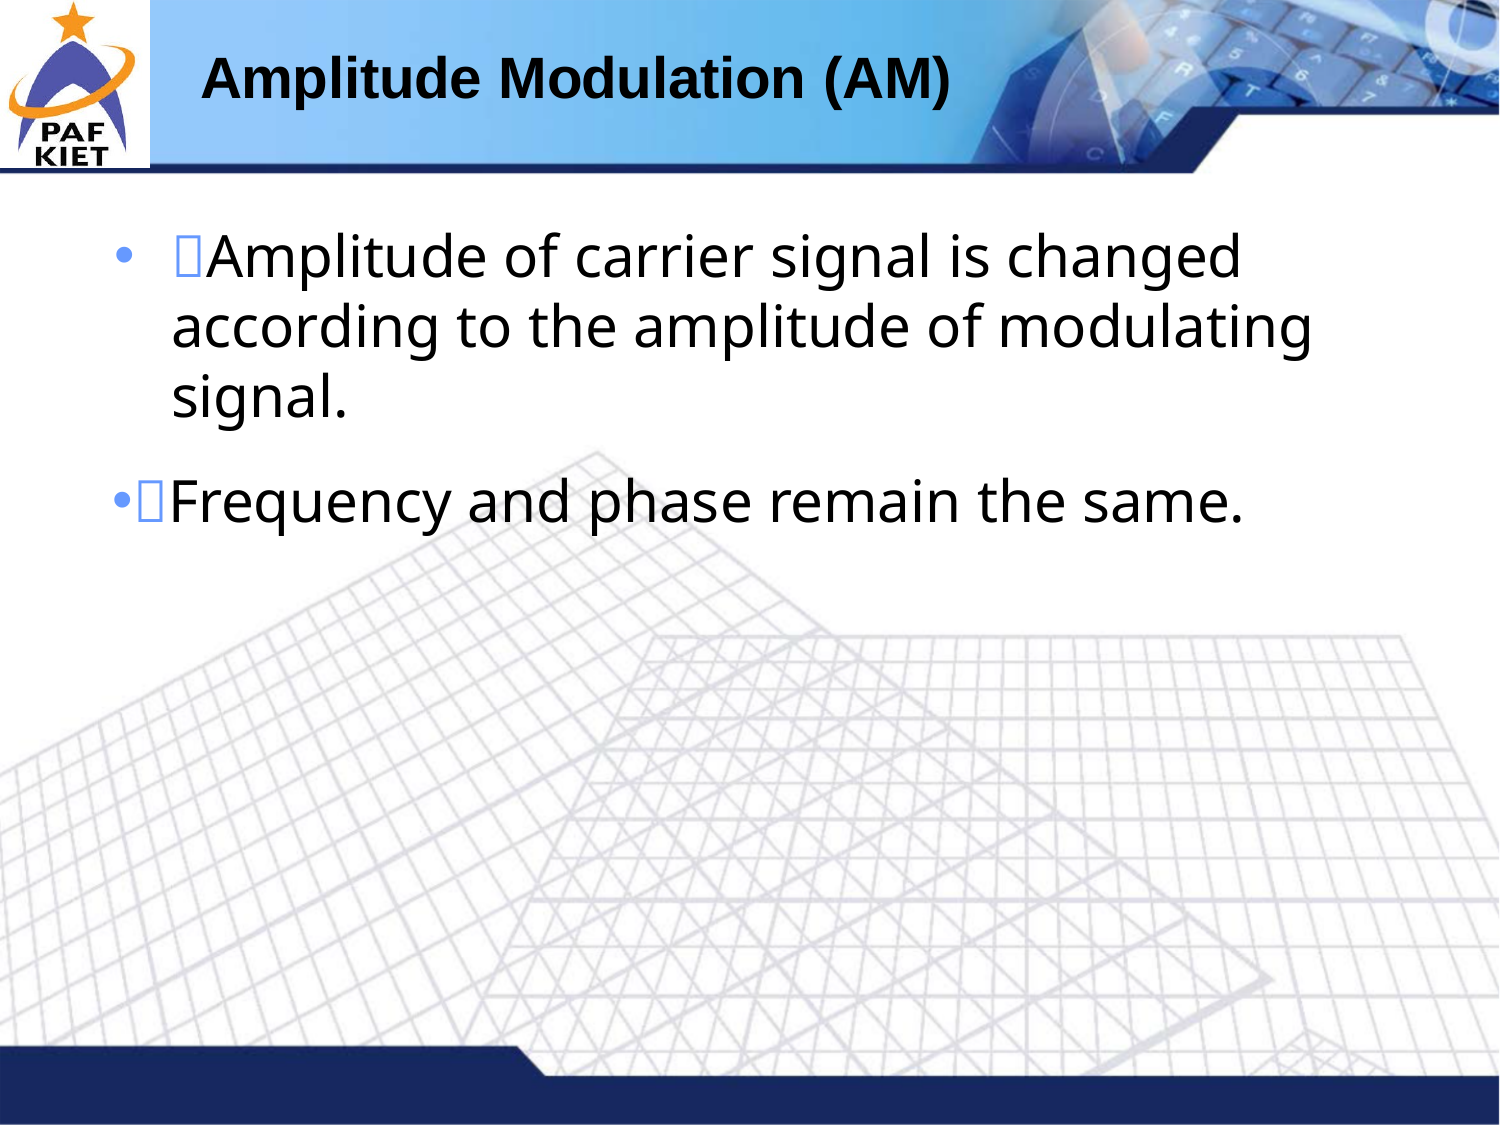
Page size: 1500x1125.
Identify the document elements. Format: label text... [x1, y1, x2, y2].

picture [0, 0, 1500, 1125]
title Amplitude Modulation (AM) [150, 0, 1386, 161]
list Amplitude of carrier signal is changed according to the amplitude of modulating signal. Frequency and phase remain the same. [112, 219, 1388, 516]
